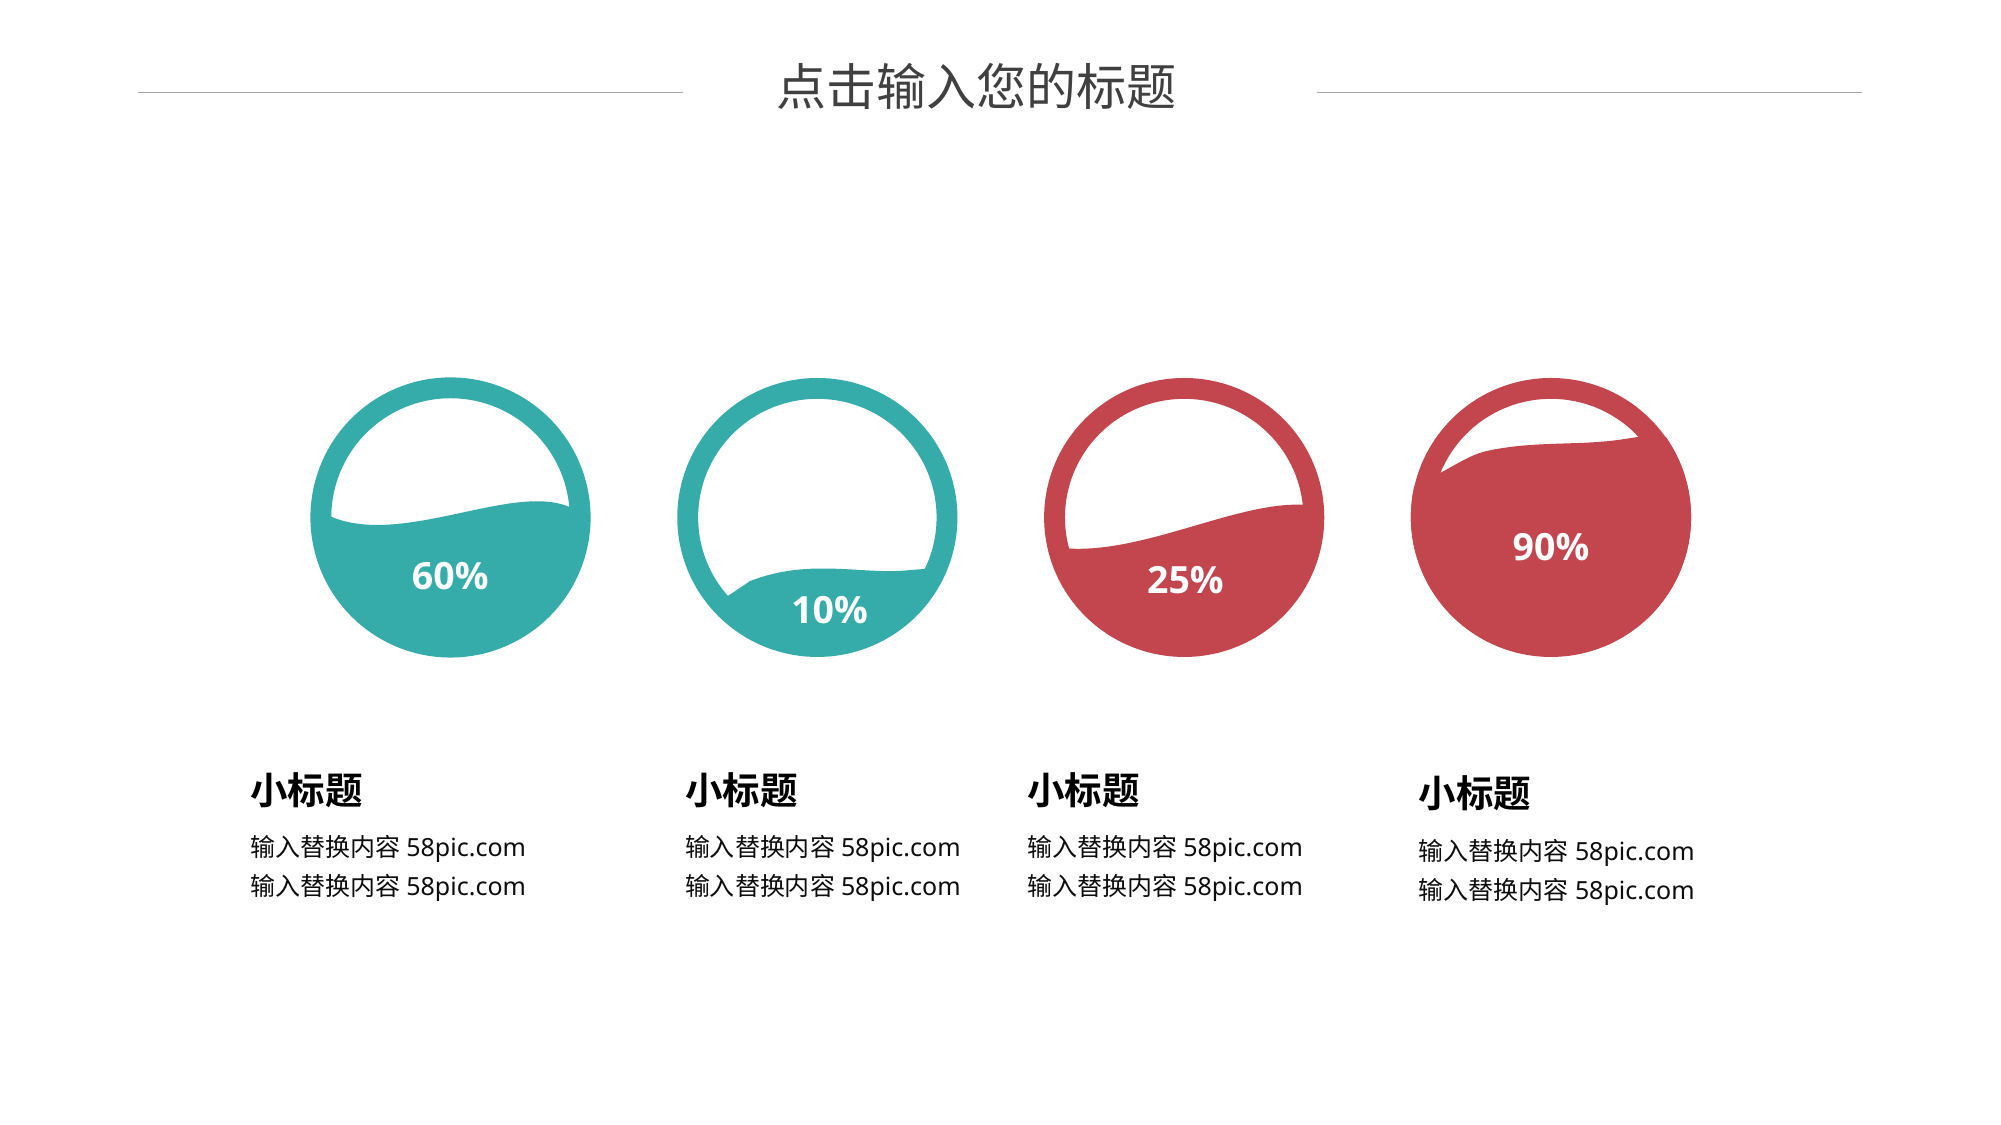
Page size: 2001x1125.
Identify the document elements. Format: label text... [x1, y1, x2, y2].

text_box 点击输入您的标题 [669, 93, 1284, 116]
text_box 小标题 [1403, 762, 1722, 823]
text_box 输入替换内容58pic.com输入替换内容58pic.com [1012, 820, 1330, 909]
text_box 小标题 [235, 759, 553, 820]
text_box 输入替换内容58pic.com输入替换内容58pic.com [1403, 823, 1722, 912]
text_box 小标题 [1012, 759, 1330, 820]
text_box 输入替换内容58pic.com输入替换内容58pic.com [670, 820, 988, 909]
text_box 小标题 [670, 759, 988, 820]
text_box 点击输入您的标题 [669, 55, 1284, 92]
text_box 输入替换内容58pic.com输入替换内容58pic.com [235, 820, 553, 909]
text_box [320, 387, 1681, 654]
